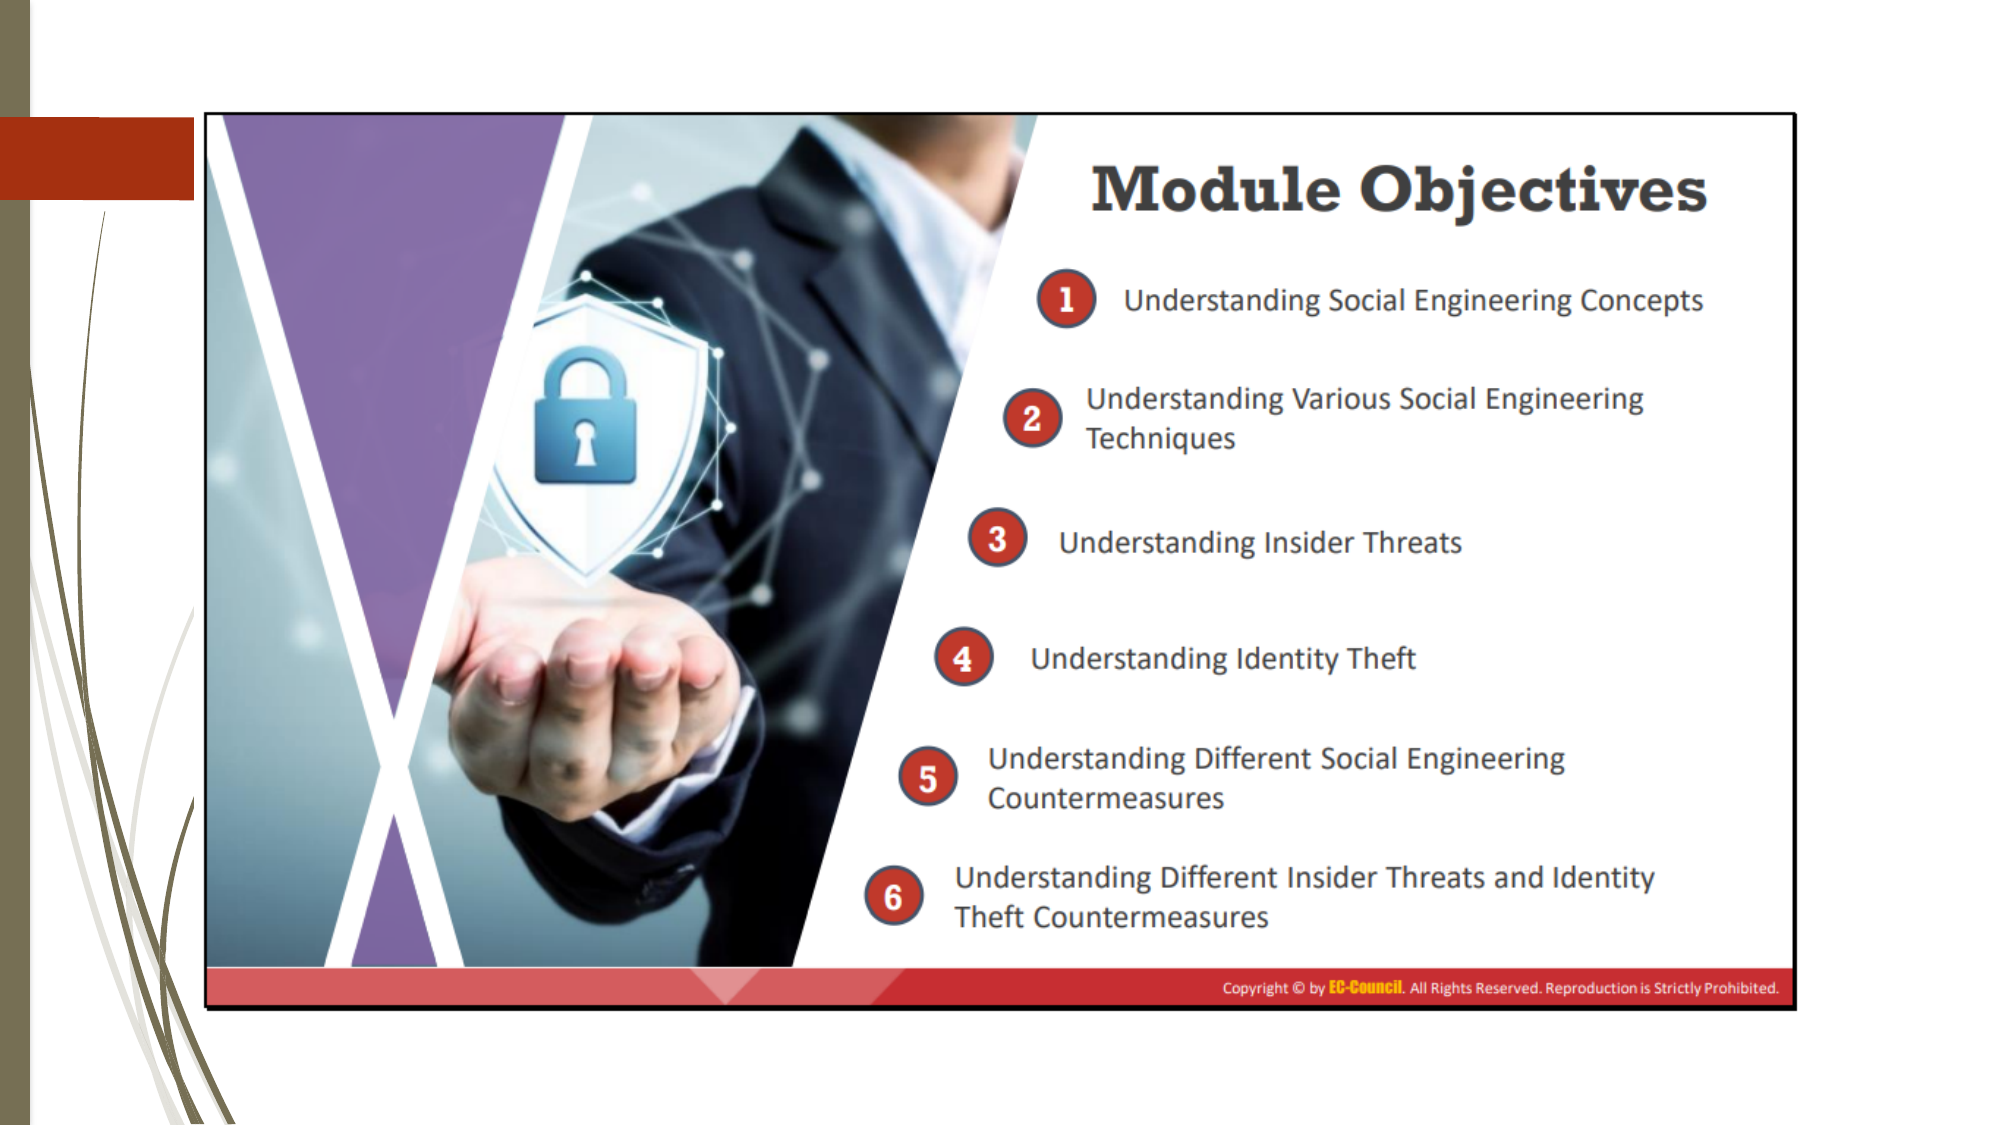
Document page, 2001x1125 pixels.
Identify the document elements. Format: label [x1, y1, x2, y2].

picture [194, 105, 1806, 1020]
